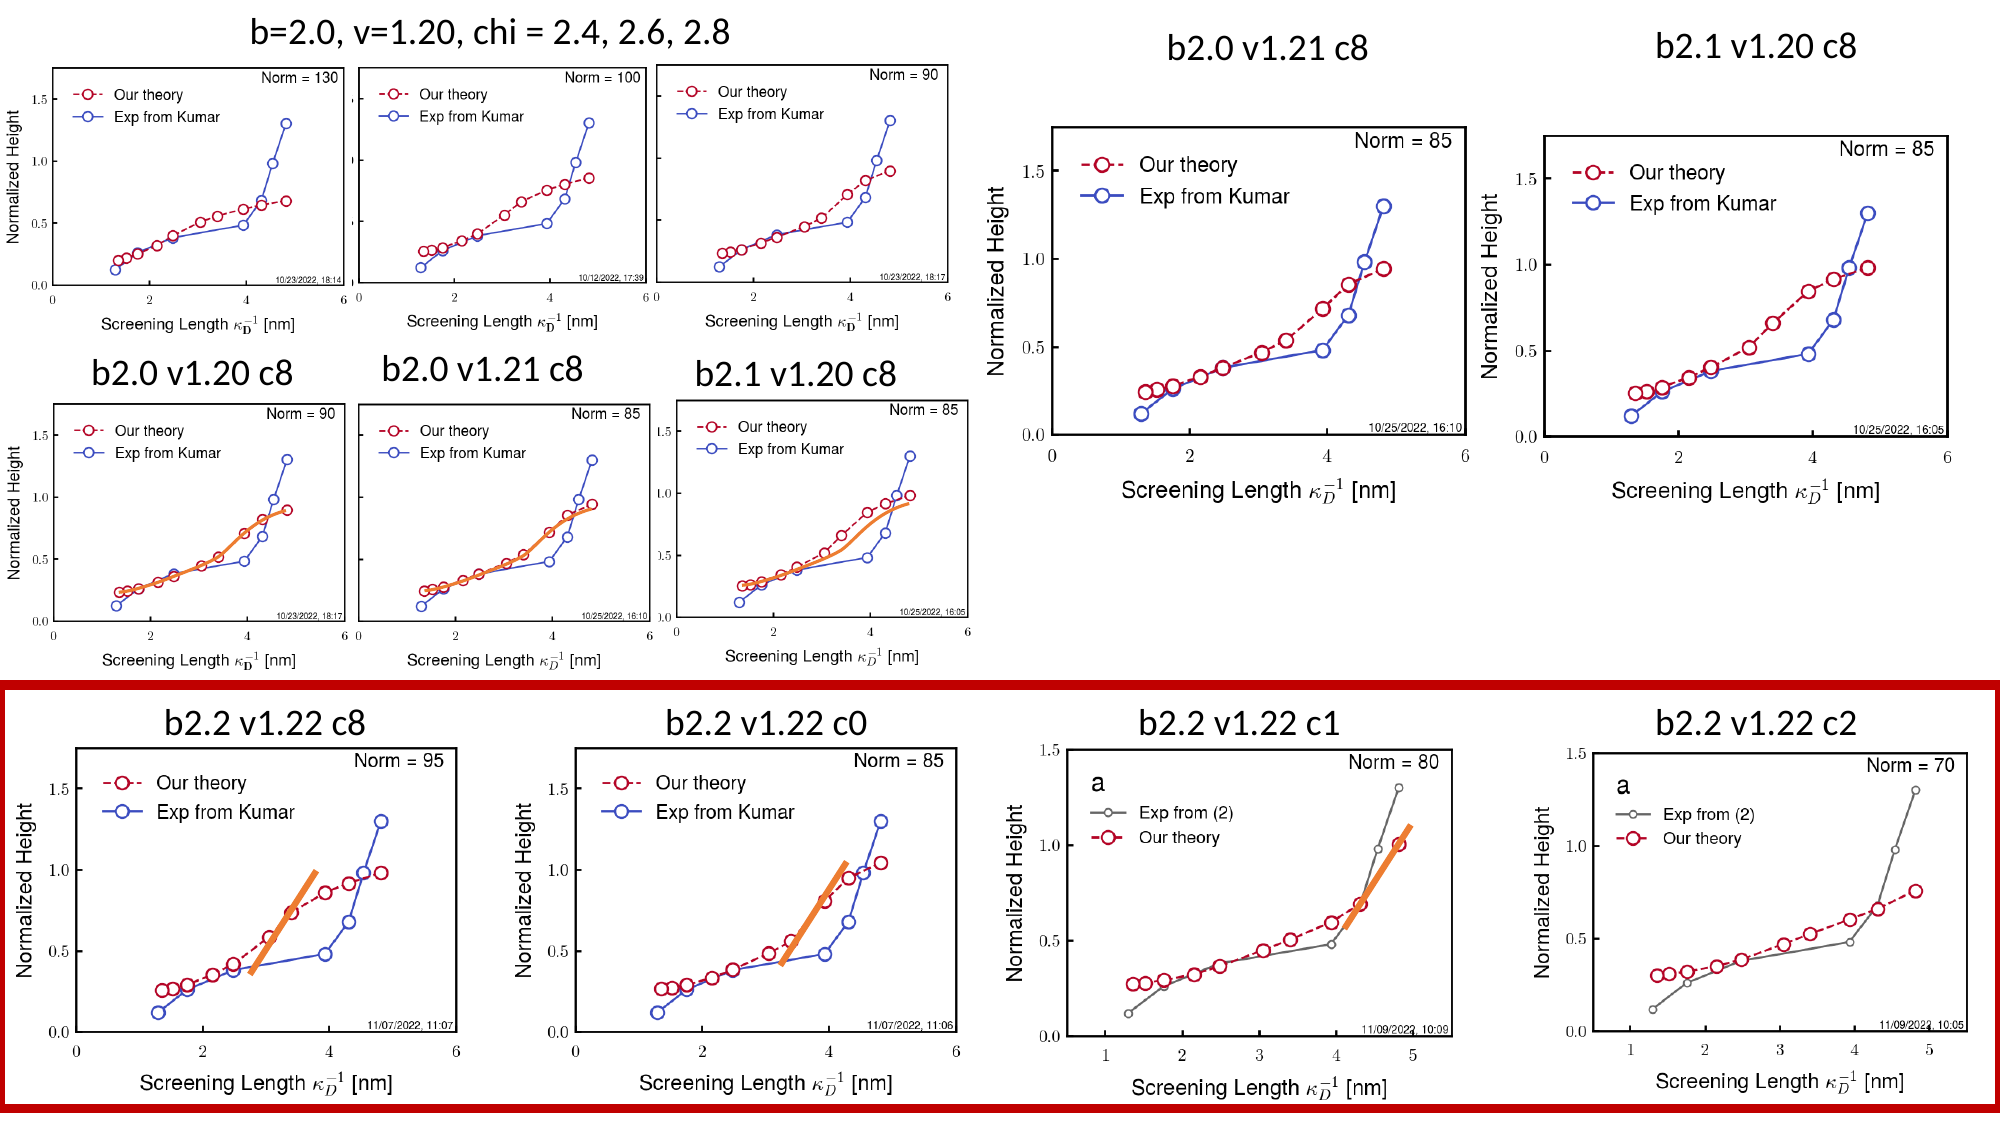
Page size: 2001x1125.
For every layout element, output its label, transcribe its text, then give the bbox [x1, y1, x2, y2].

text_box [780, 861, 847, 966]
picture [999, 735, 1458, 1110]
picture [1527, 739, 1973, 1103]
text_box b2.1 v1.20 c8 [660, 341, 978, 402]
picture [978, 118, 1959, 514]
picture [1, 59, 956, 341]
text_box b2.1 v1.20 c8 [1569, 13, 1943, 74]
picture [508, 740, 967, 1105]
text_box b2.0 v1.21 c8 [352, 338, 660, 397]
text_box b=2.0, v=1.20, chi = 2.4, 2.6, 2.8 [234, 0, 747, 60]
text_box b2.0 v1.20 c8 [5, 340, 379, 398]
text_box b2.0 v1.21 c8 [1091, 15, 1445, 75]
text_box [1344, 824, 1411, 929]
text_box [0, 684, 2000, 1110]
picture [2, 394, 976, 677]
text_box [249, 870, 317, 975]
picture [9, 740, 467, 1105]
